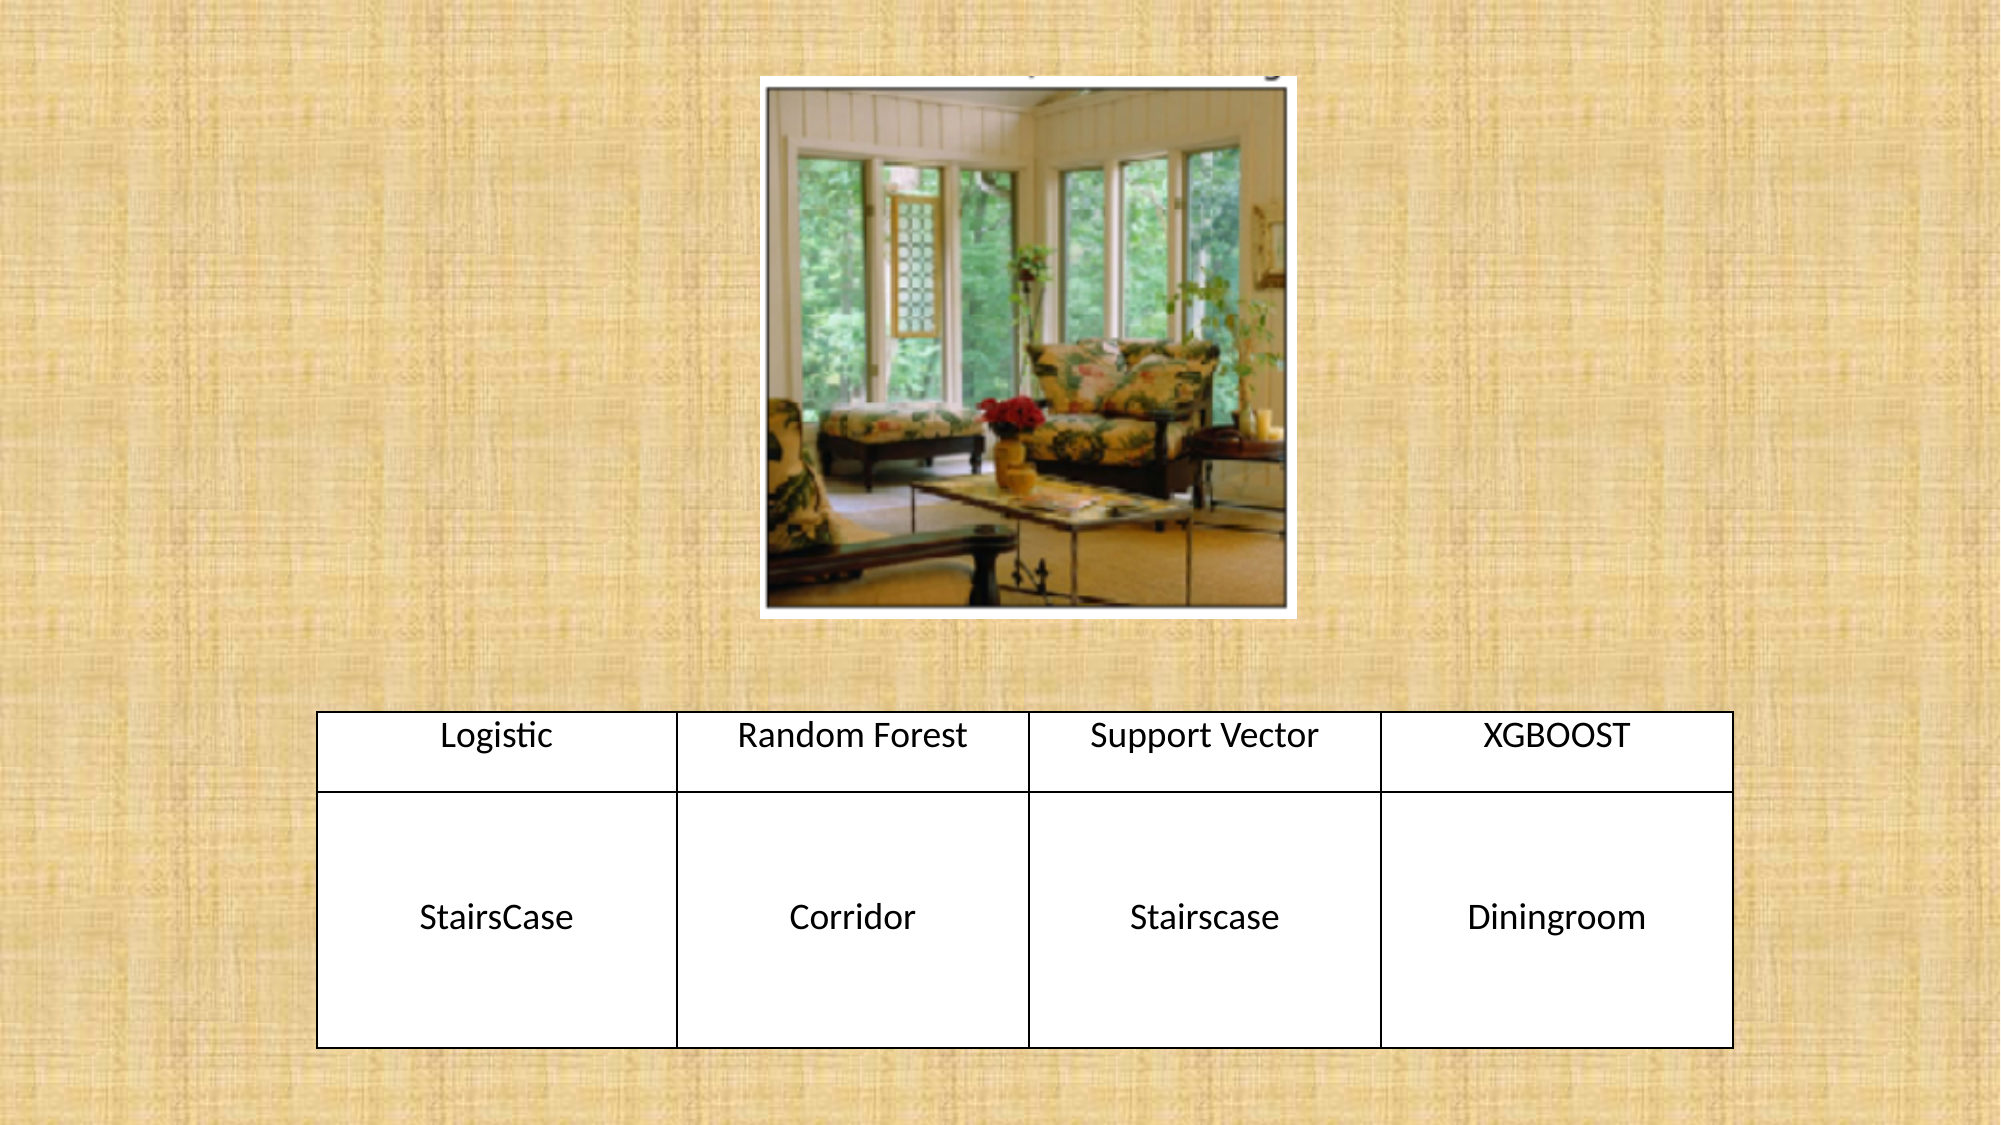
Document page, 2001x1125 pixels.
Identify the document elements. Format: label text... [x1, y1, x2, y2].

table_cell StairsCase [318, 793, 676, 1047]
table_cell Diningroom [1382, 793, 1732, 1047]
table_header Random Forest [678, 713, 1028, 791]
table_cell Stairscase [1030, 793, 1380, 1047]
table_cell Corridor [678, 793, 1028, 1047]
table_header Logistic [318, 713, 676, 791]
table_header XGBOOST [1382, 713, 1732, 791]
table_header Support Vector [1030, 713, 1380, 791]
picture [0, 0, 2001, 1125]
